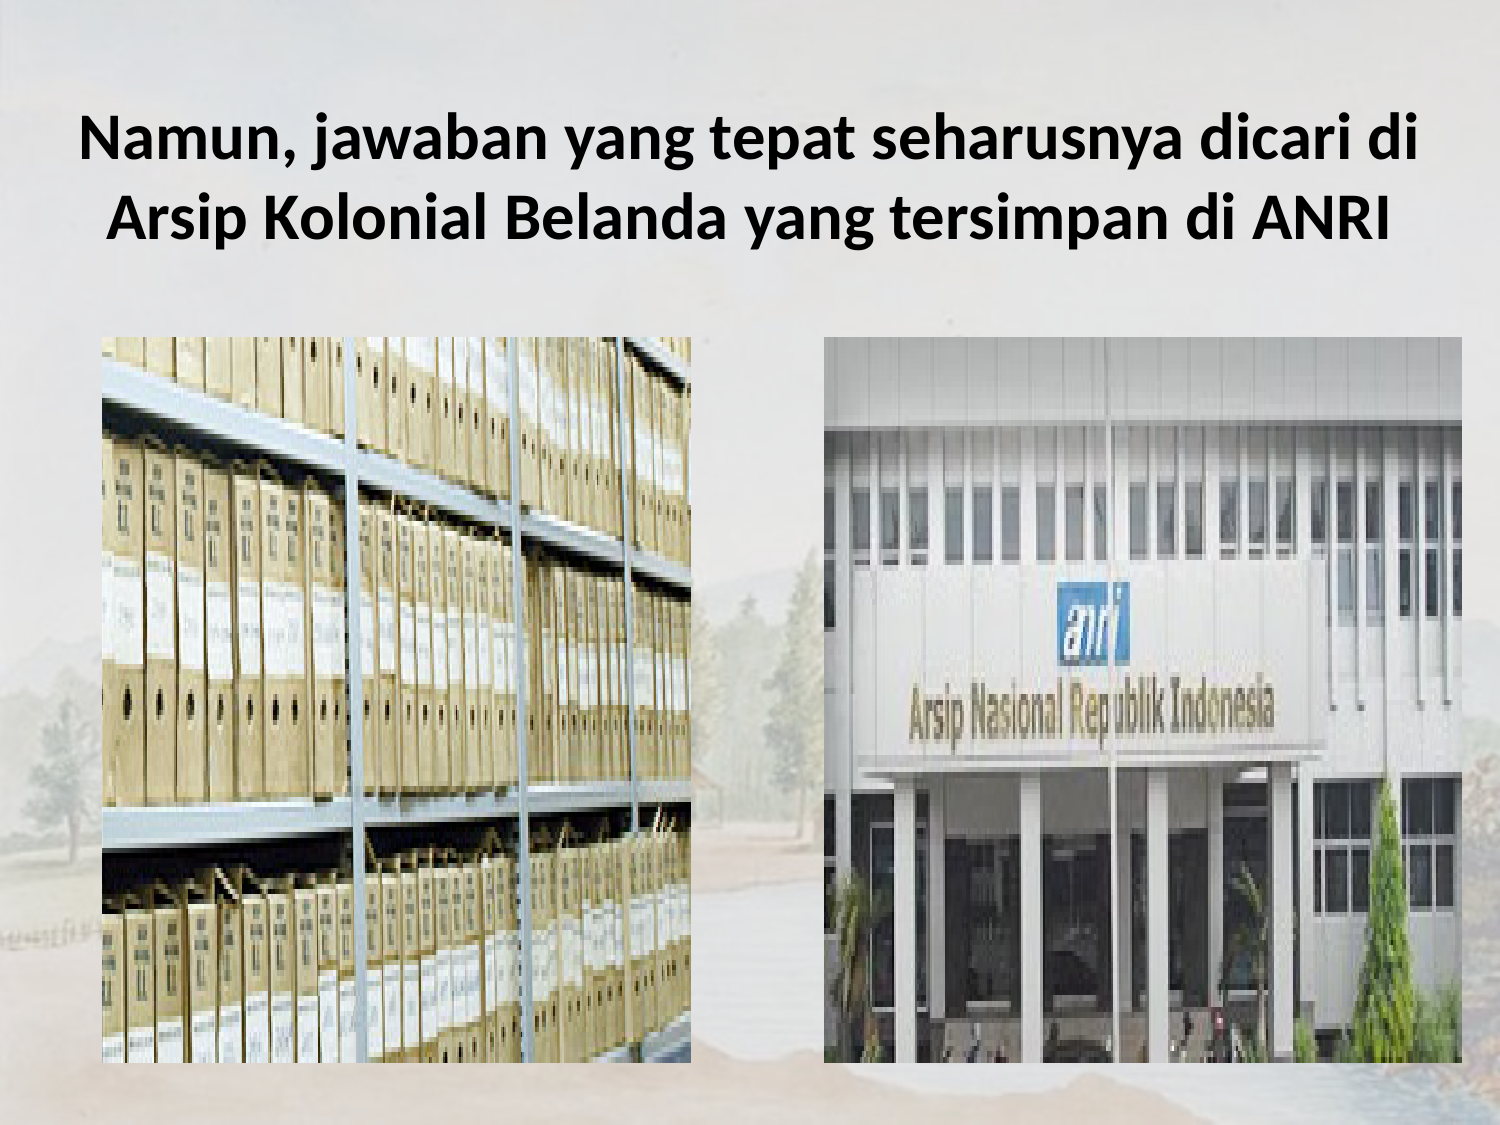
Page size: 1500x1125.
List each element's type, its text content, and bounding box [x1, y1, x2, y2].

title Namun, jawaban yang tepat seharusnya dicari di Arsip Kolonial Belanda yang tersimpan di ANRI [0, 112, 1500, 233]
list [102, 337, 691, 1064]
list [824, 337, 1462, 1064]
